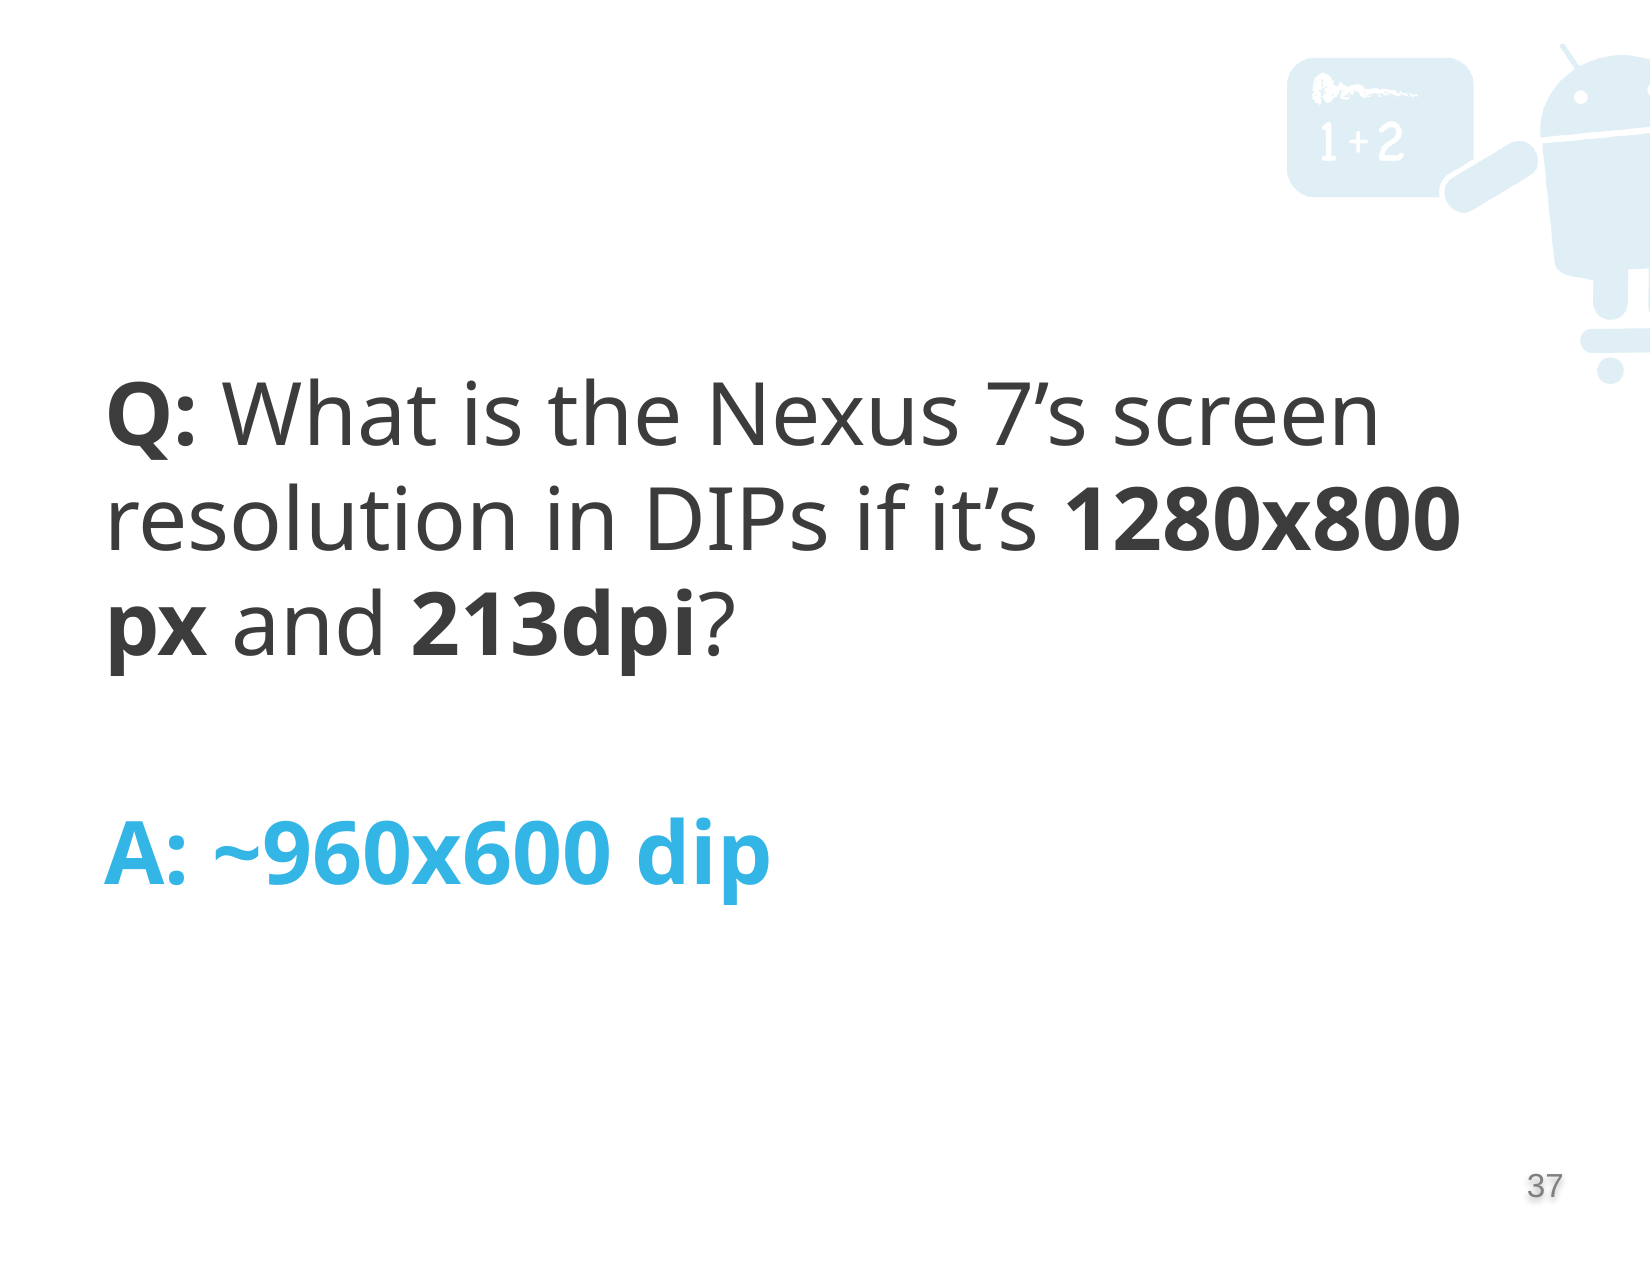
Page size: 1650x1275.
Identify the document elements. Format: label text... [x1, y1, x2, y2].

text_box A: ~960x600 dip [87, 788, 1573, 1125]
list Q: What is the Nexus 7’s screen resolution in DIPs if it’s 1280x800 px and 213dpi? [87, 349, 1573, 687]
